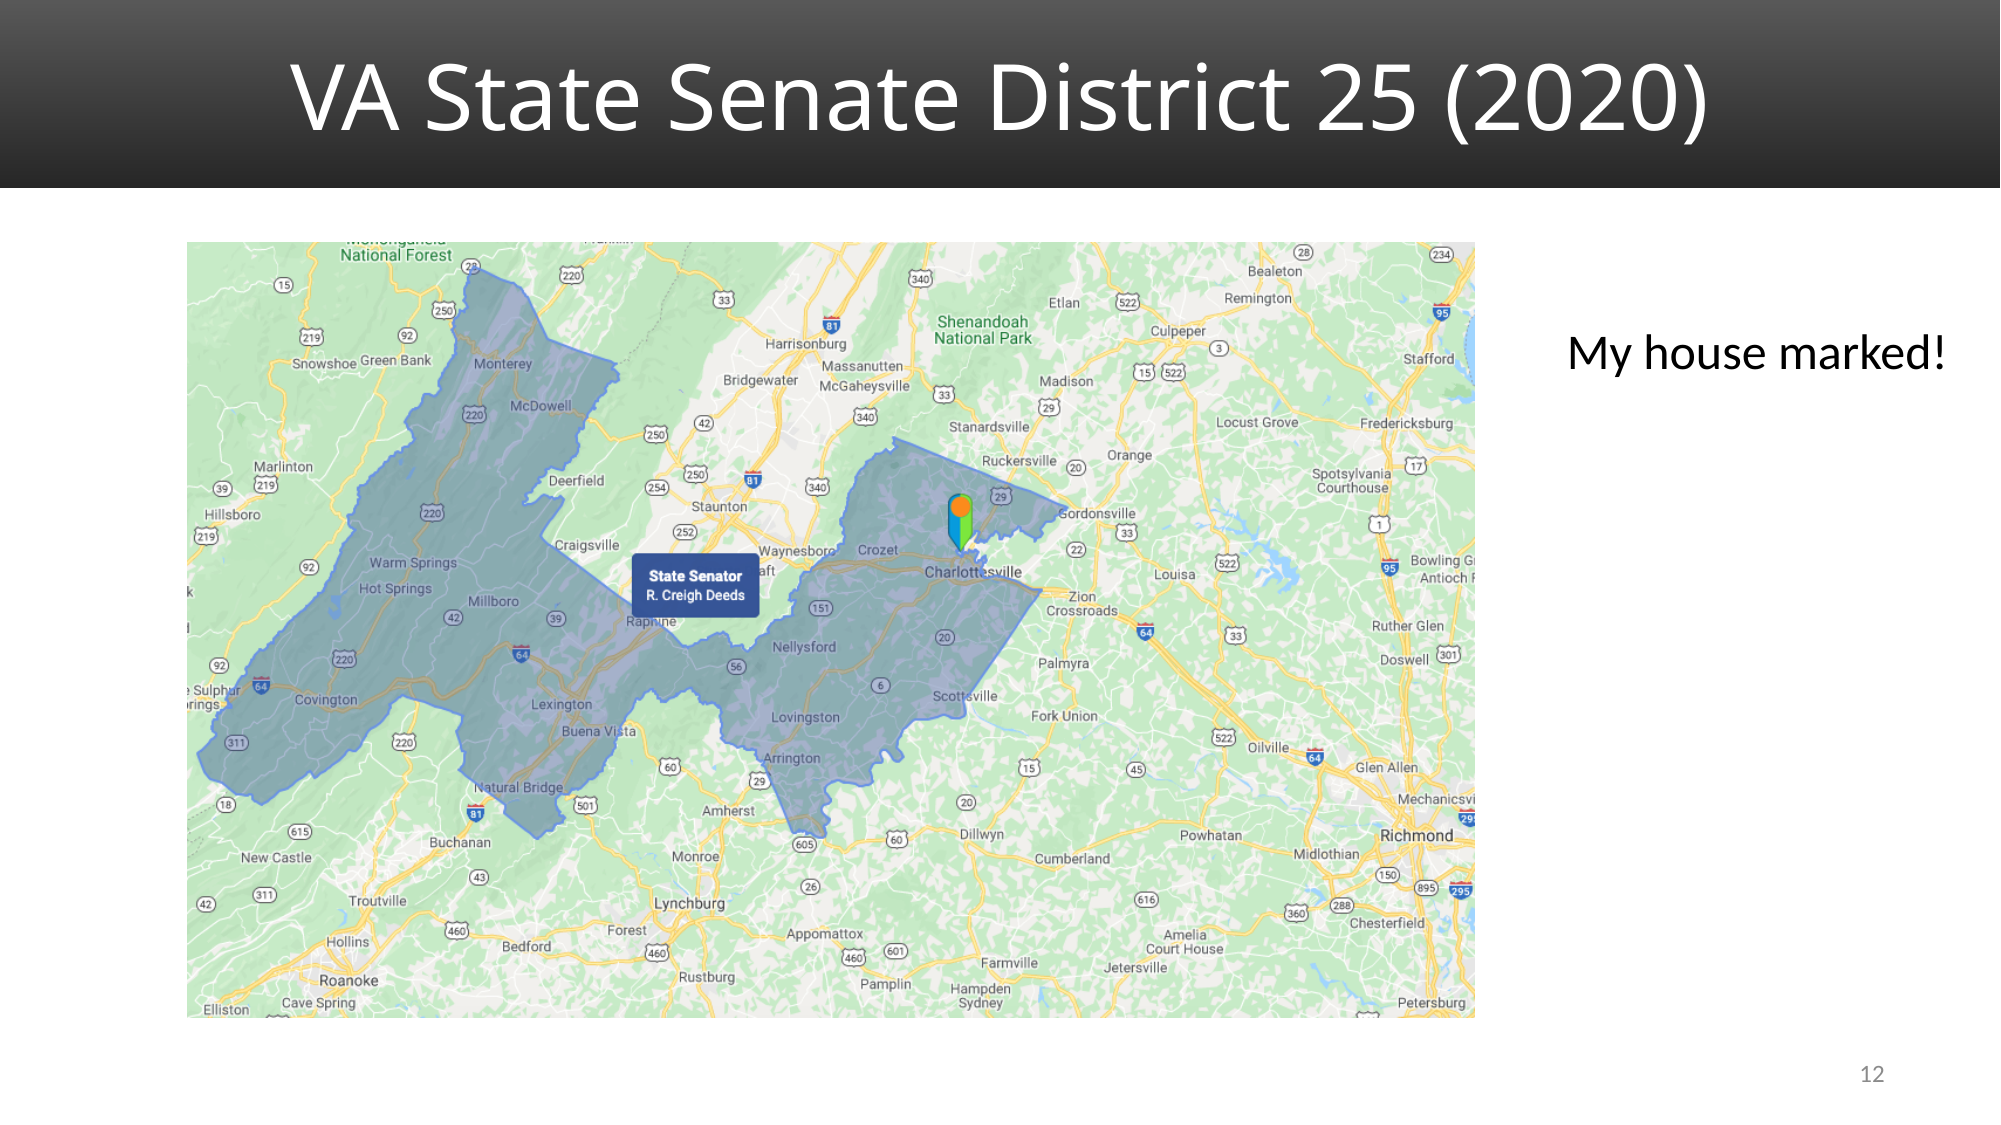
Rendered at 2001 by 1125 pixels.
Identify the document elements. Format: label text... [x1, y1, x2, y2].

text_box My house marked! [1552, 312, 1963, 388]
title VA State Senate District 25 (2020) [99, 24, 1900, 163]
slide_number 12 [1433, 1042, 1900, 1103]
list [187, 242, 1476, 1018]
